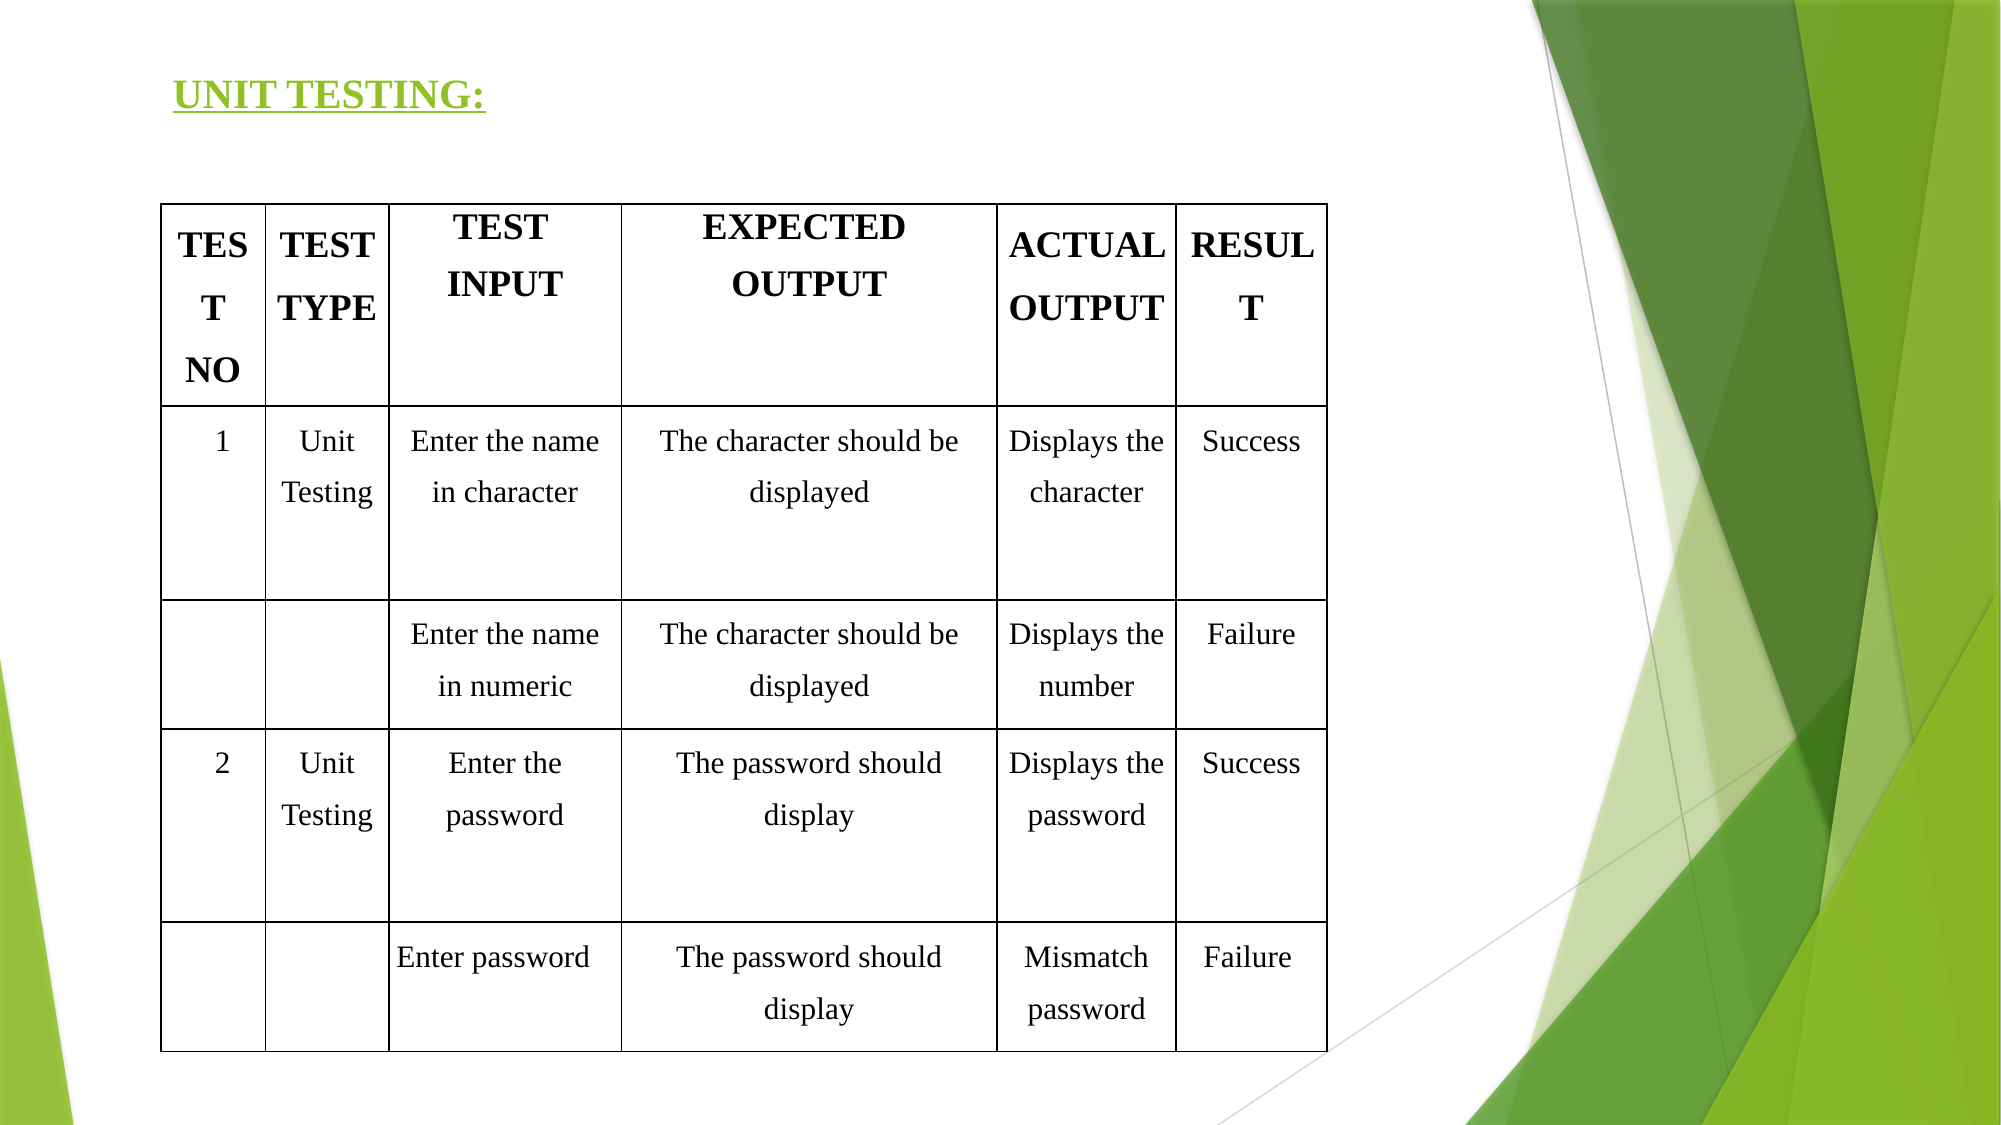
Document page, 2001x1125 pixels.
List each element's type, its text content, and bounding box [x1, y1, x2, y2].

table_cell [162, 601, 265, 728]
table_header TEST NO [162, 205, 265, 405]
table_cell Failure [1177, 601, 1326, 728]
table_cell 2 [162, 730, 265, 921]
table_cell [266, 601, 388, 728]
table_cell Unit Testing [266, 730, 388, 921]
table_header EXPECTED OUTPUT [622, 205, 996, 405]
table_cell Enter password [390, 923, 621, 1051]
table_cell Failure [1177, 923, 1326, 1051]
table_cell Success [1177, 407, 1326, 599]
table_cell The character should be displayed [622, 601, 996, 728]
table_cell The character should be displayed [622, 407, 996, 599]
table_cell Unit Testing [266, 407, 388, 599]
table_cell Enter the password [390, 730, 621, 921]
table_header ACTUAL OUTPUT [998, 205, 1175, 405]
table_cell Enter the name in numeric [390, 601, 621, 728]
text_box UNIT TESTING: [162, 61, 789, 122]
table_cell [162, 923, 265, 1051]
table_cell 1 [162, 407, 265, 599]
table_header TEST INPUT [390, 205, 621, 405]
table_cell Enter the name in character [390, 407, 621, 599]
table_cell Displays the number [998, 601, 1175, 728]
table_cell Displays the password [998, 730, 1175, 921]
table_cell The password should display [622, 730, 996, 921]
table_header RESULT [1177, 205, 1326, 405]
table_header TEST TYPE [266, 205, 388, 405]
table_cell Displays the character [998, 407, 1175, 599]
table_cell Mismatch password [998, 923, 1175, 1051]
table_cell Success [1177, 730, 1326, 921]
table_cell The password should display [622, 923, 996, 1051]
table_cell [266, 923, 388, 1051]
